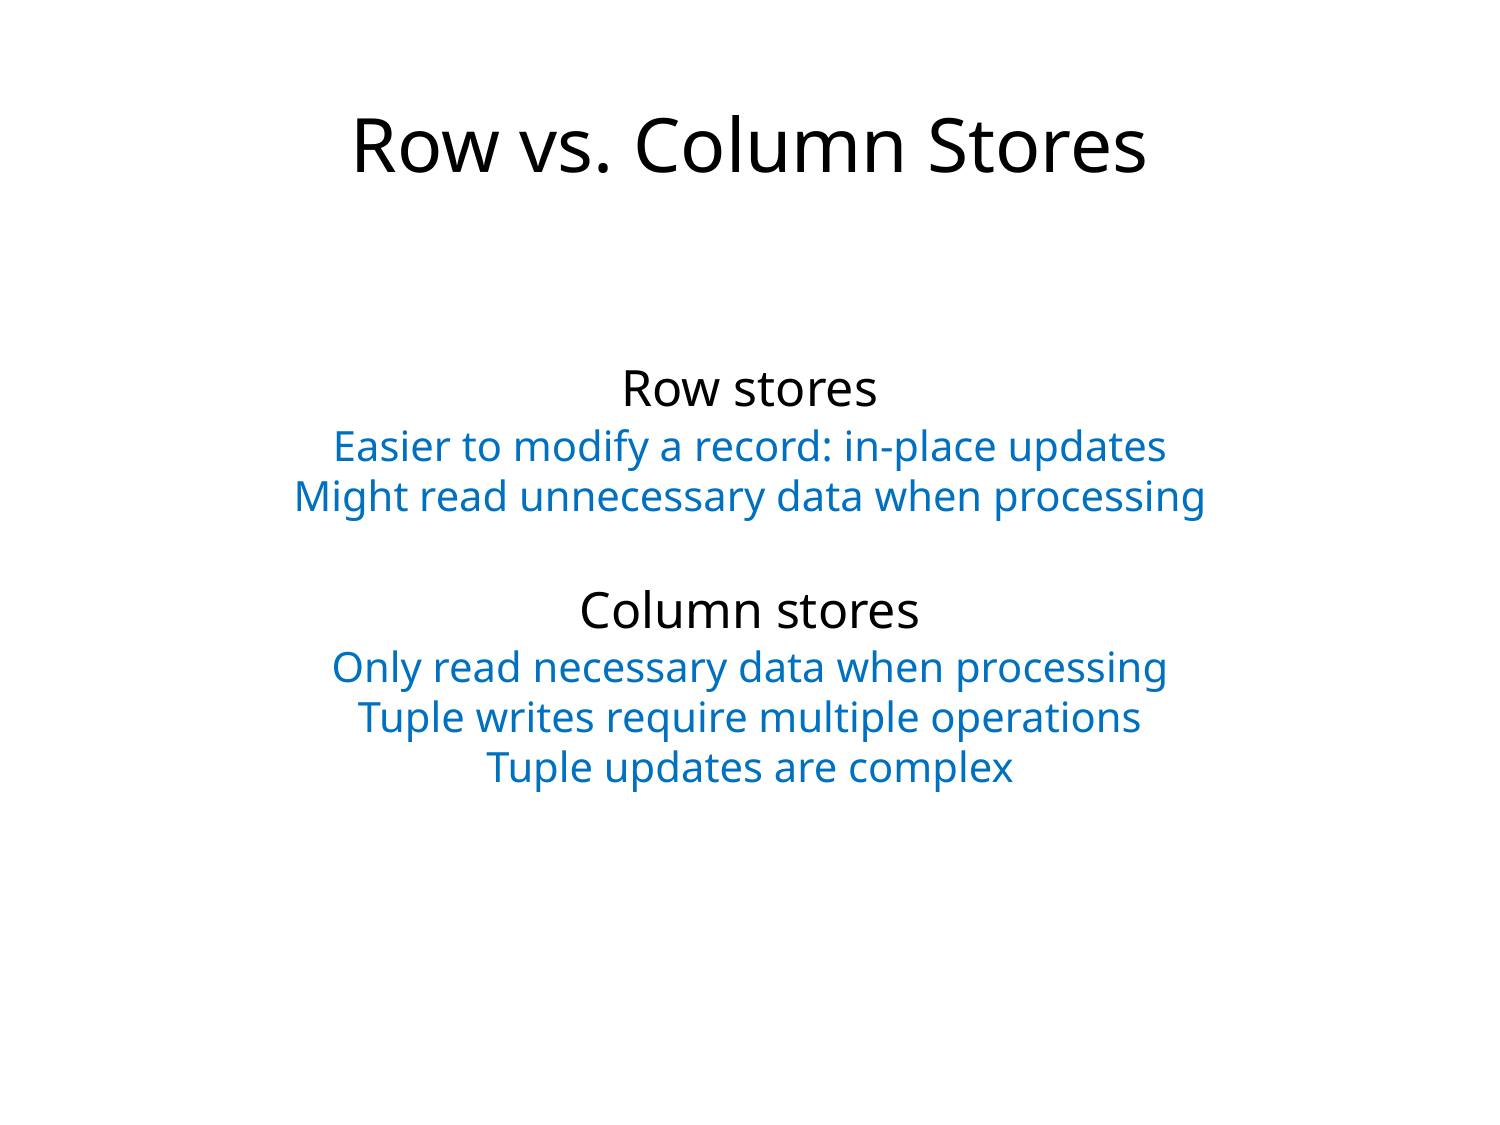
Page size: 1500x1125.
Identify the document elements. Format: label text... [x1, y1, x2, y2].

text_box Easier to modify a record: in-place updates Might read unnecessary data when processing [0, 411, 1500, 527]
text_box Column stores [0, 570, 1500, 633]
text_box Row stores [0, 349, 1500, 411]
text_box Only read necessary data when processing Tuple writes require multiple operations Tuple updates are complex [0, 633, 1500, 799]
text_box Row vs. Column Stores [0, 90, 1500, 203]
